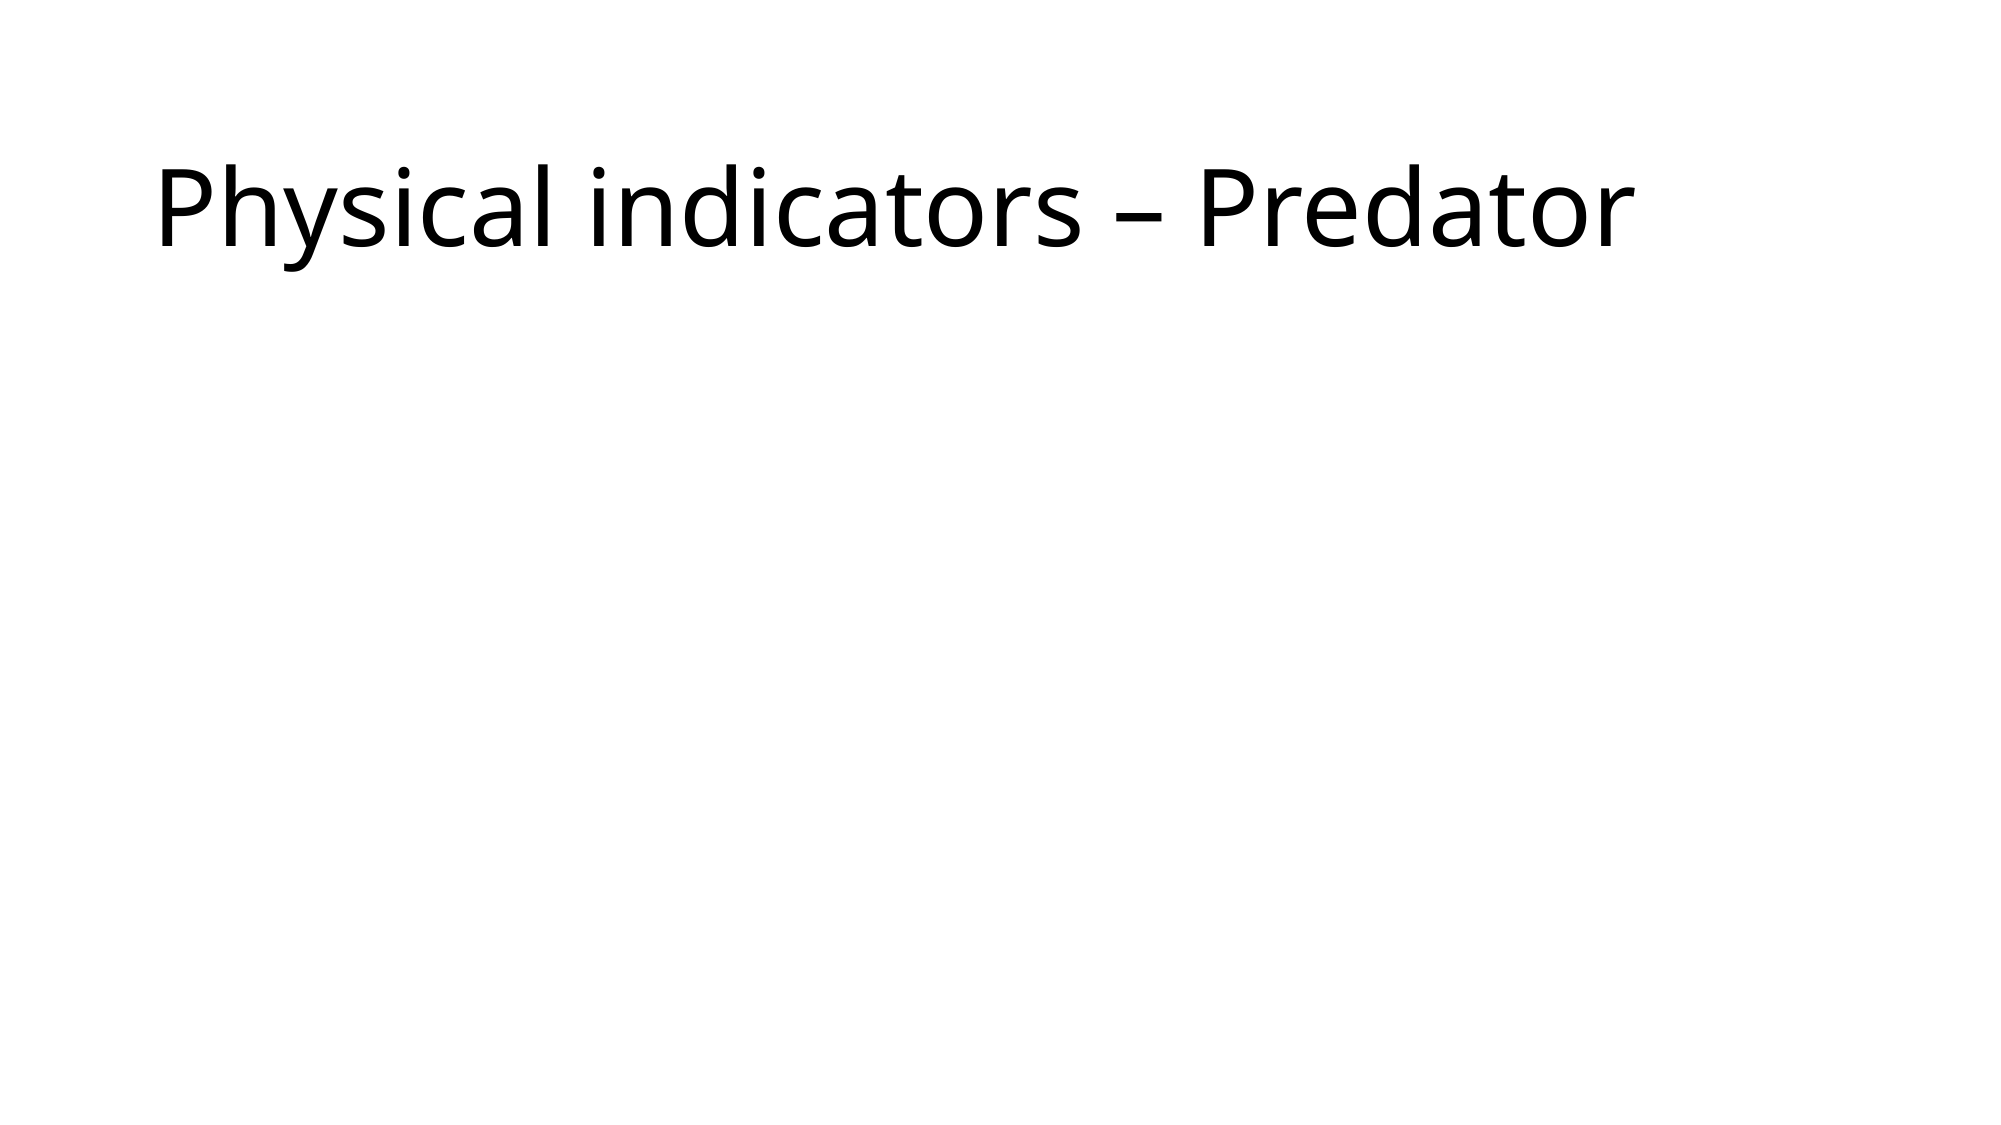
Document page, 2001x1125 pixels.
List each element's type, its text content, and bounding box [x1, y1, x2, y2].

text_box Physical indicators – Predator [137, 59, 1863, 278]
